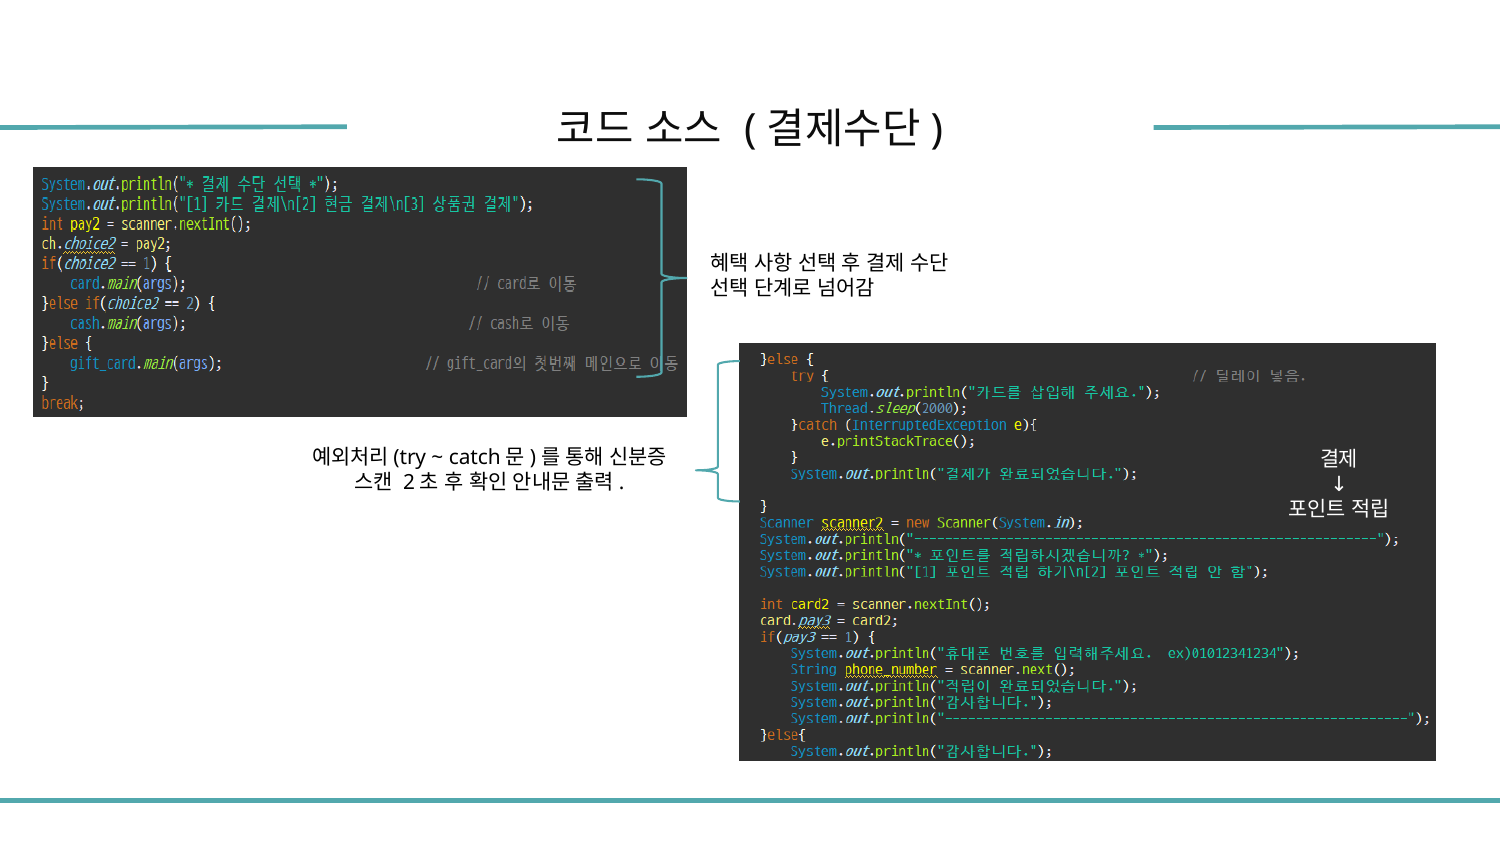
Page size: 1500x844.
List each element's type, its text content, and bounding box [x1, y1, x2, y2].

text_box 코드 소스 (결제수단) [432, 86, 1068, 167]
text_box 혜택 사항 선택 후 결제 수단 선택 단계로 넘어감 [695, 241, 969, 307]
text_box [695, 360, 734, 503]
picture [739, 343, 1437, 761]
text_box 예외처리(try ~ catch문)를 통해 신분증 스캔 2초 후 확인 안내문 출력. [292, 435, 687, 501]
picture [33, 167, 687, 417]
